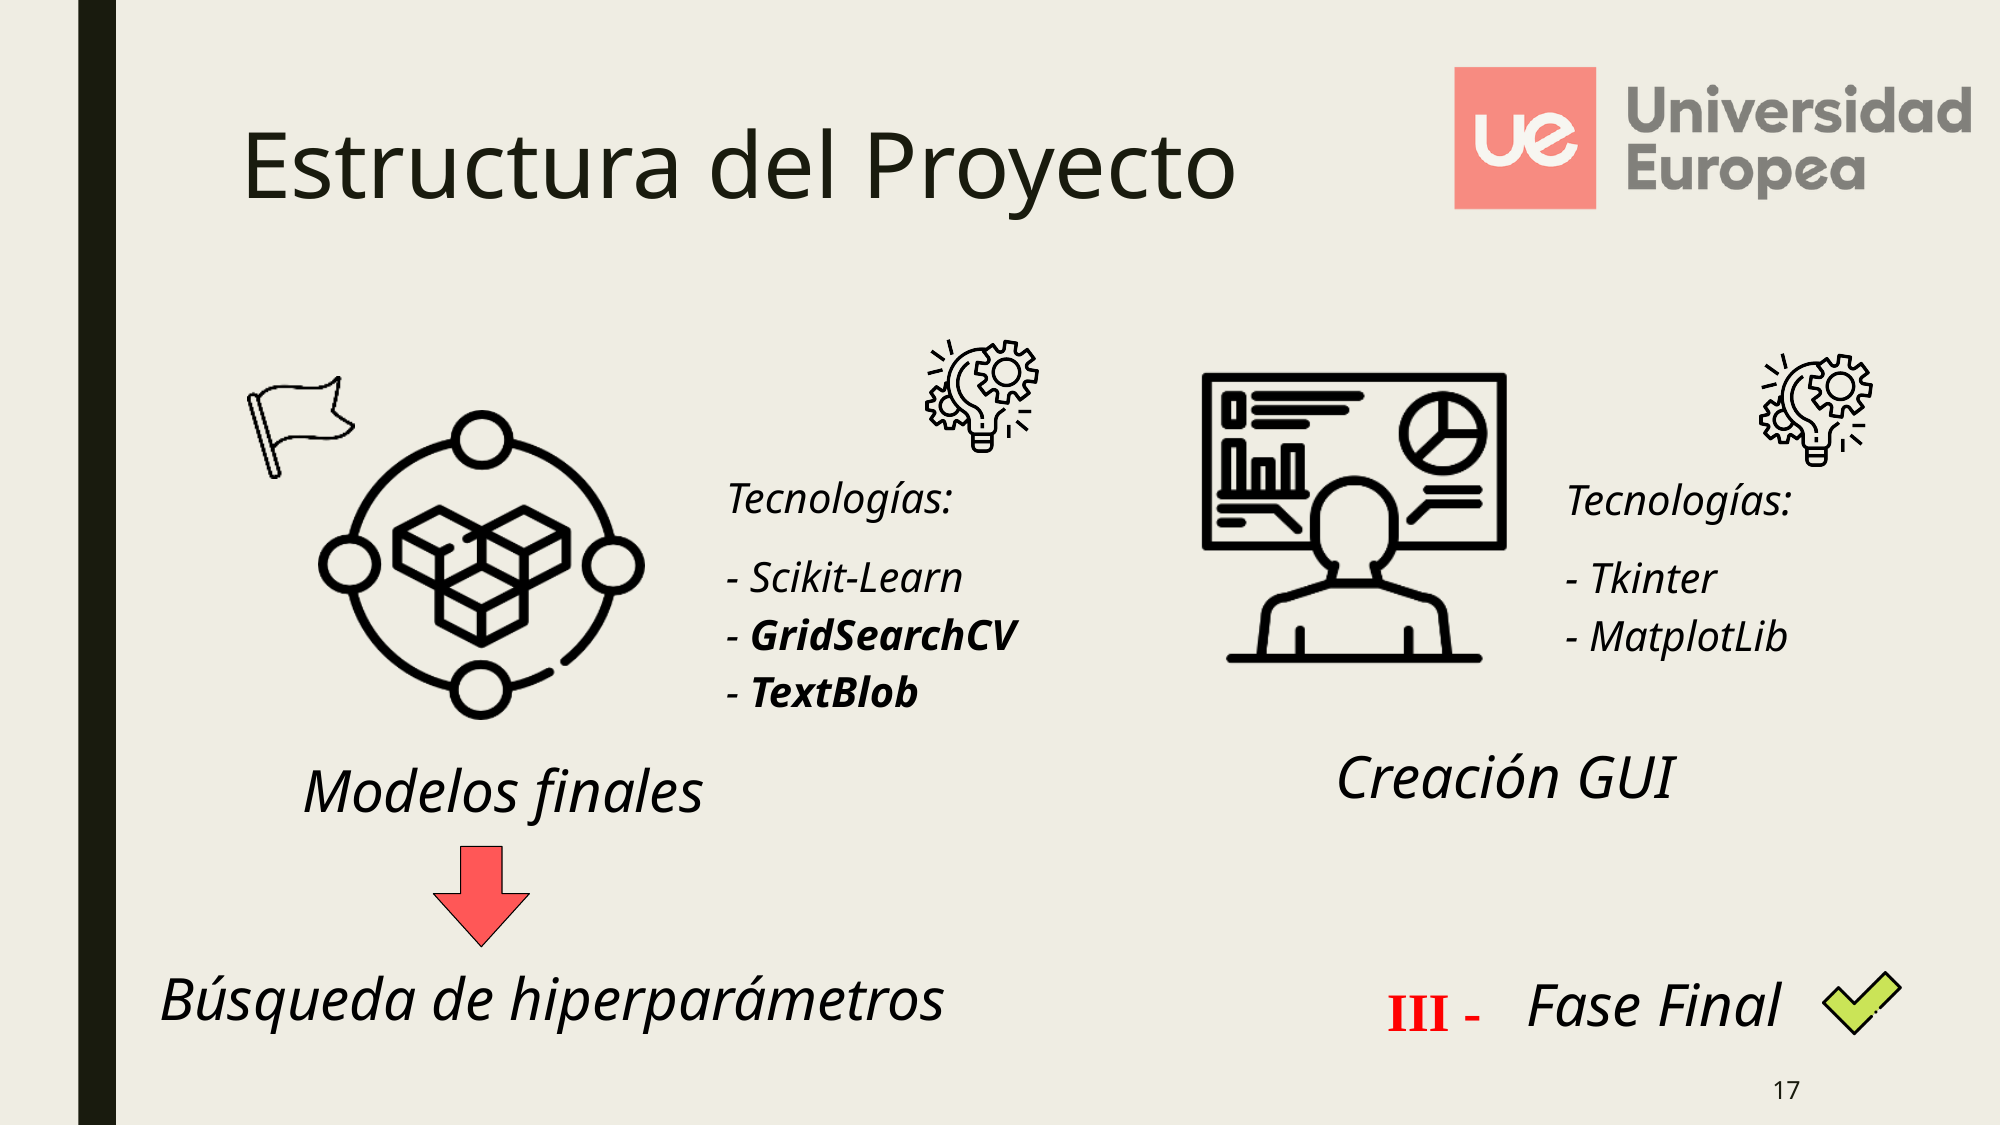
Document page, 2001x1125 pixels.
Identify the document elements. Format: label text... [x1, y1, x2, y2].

text_box III - [1371, 959, 1512, 1043]
picture [1759, 353, 1873, 467]
picture [247, 376, 645, 720]
picture [1197, 368, 1512, 668]
text_box Creación GUI [1320, 738, 1788, 826]
text_box [430, 843, 533, 950]
text_box Fase Final [1511, 966, 2000, 1054]
text_box Búsqueda de hiperparámetros [144, 959, 964, 1047]
picture [1822, 963, 1902, 1043]
picture [1425, 1, 2000, 289]
text_box Estructura del Proyecto [224, 112, 1425, 241]
text_box Tecnologías: - Tkinter - MatplotLib [1550, 458, 1873, 690]
text_box Modelos finales [287, 752, 755, 840]
picture [925, 339, 1039, 453]
text_box Tecnologías: - Scikit-Learn - GridSearchCV - TextBlob [711, 457, 1033, 748]
slide_number 17 [1553, 1058, 1816, 1125]
